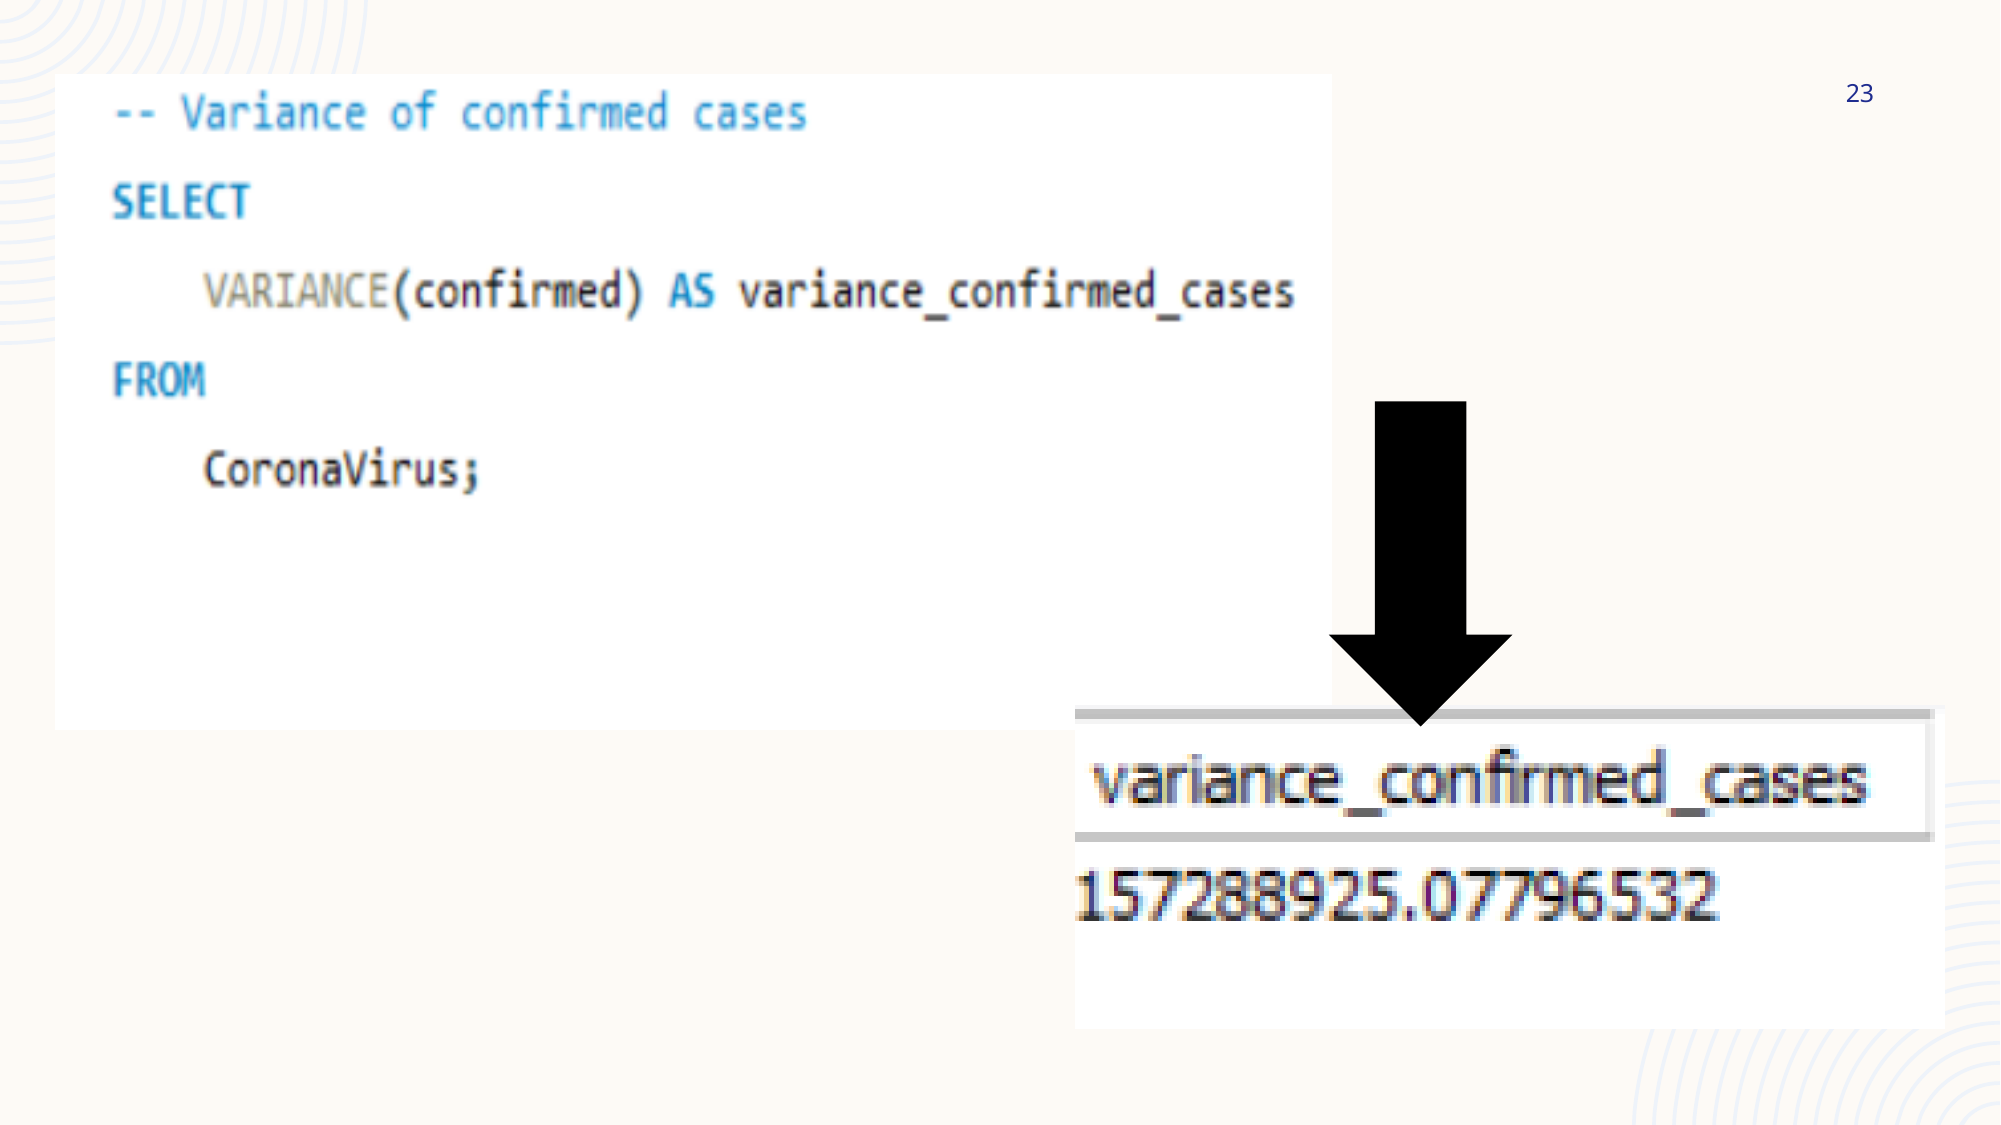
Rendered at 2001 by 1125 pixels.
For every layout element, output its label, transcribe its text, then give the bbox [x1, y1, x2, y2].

picture [55, 74, 1945, 1029]
text_box [1332, 401, 1513, 705]
slide_number 23 [1712, 75, 1875, 116]
